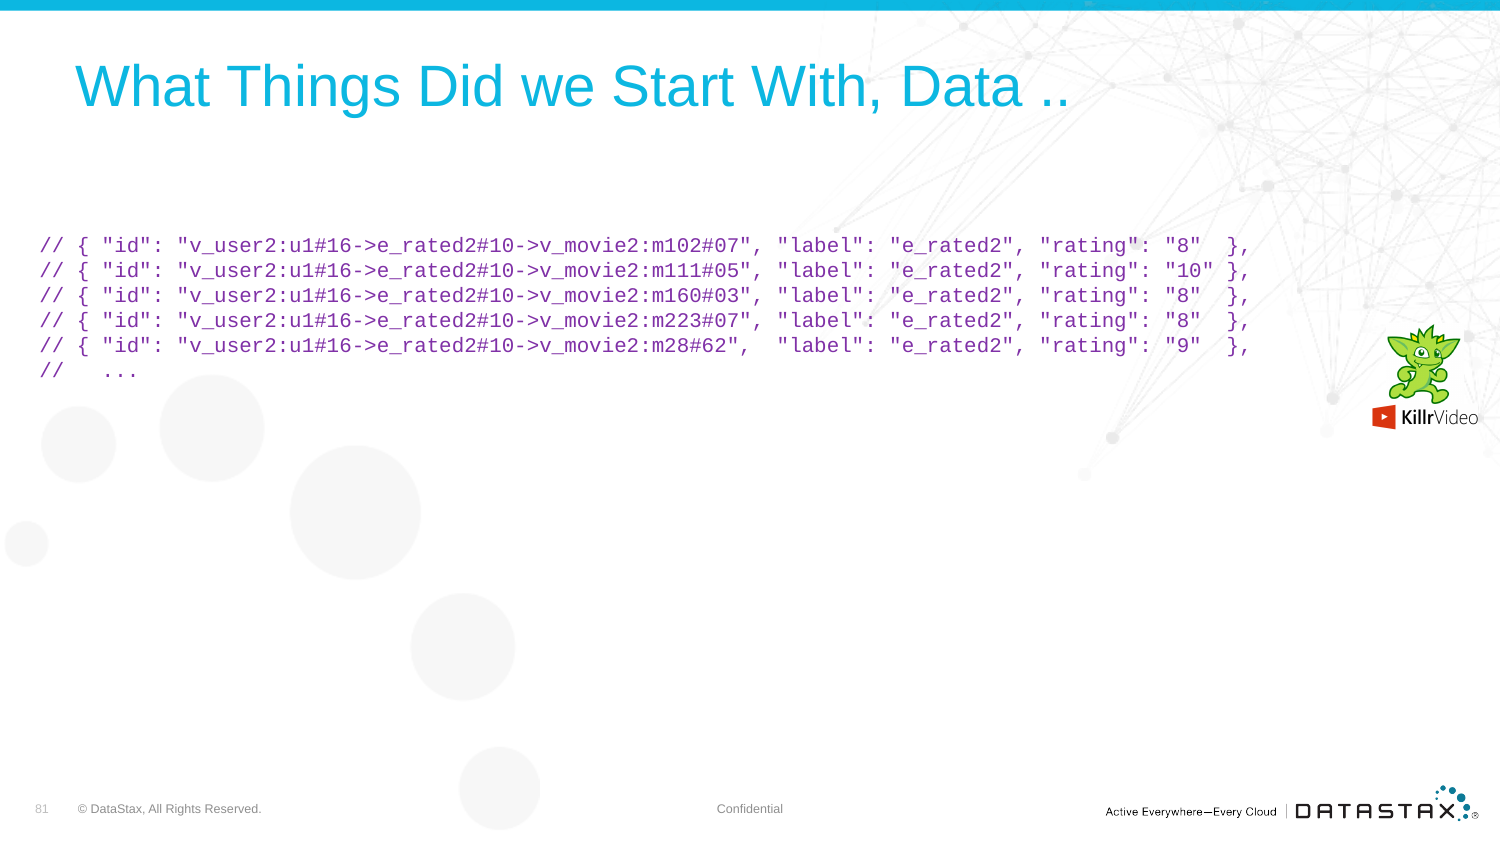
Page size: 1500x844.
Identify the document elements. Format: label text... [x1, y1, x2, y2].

footer Confidential [496, 785, 1004, 831]
picture [1085, 764, 1499, 844]
slide_number © DataStax, All Rights Reserved. [77, 785, 416, 831]
picture [1371, 323, 1478, 430]
slide_number 81 [13, 785, 64, 831]
list // { "id": "v_user2:u1#16->e_rated2#10->v_movie2:m102#07", "label": "e_rated2", "rating": "8" }, // { "id": "v_user2:u1#16->e_rated2#10->v_movie2:m111#05", "label": "e_rated2", "rating": "10" }, // { "id": "v_user2:u1#16->e_rated2#10->v_movie2:m160#03", "label": "e_rated2", "rating": "8" }, // { "id": "v_user2:u1#16->e_rated2#10->v_movie2:m223#07", "label": "e_rated2", "rating": "8" }, // { "id": "v_user2:u1#16->e_rated2#10->v_movie2:m28#62", "label": "e_rated2", "rating": "9" }, // ... [38, 224, 1346, 488]
picture [1085, 2, 1094, 8]
title What Things Did we Start With, Data .. [75, 44, 1425, 135]
